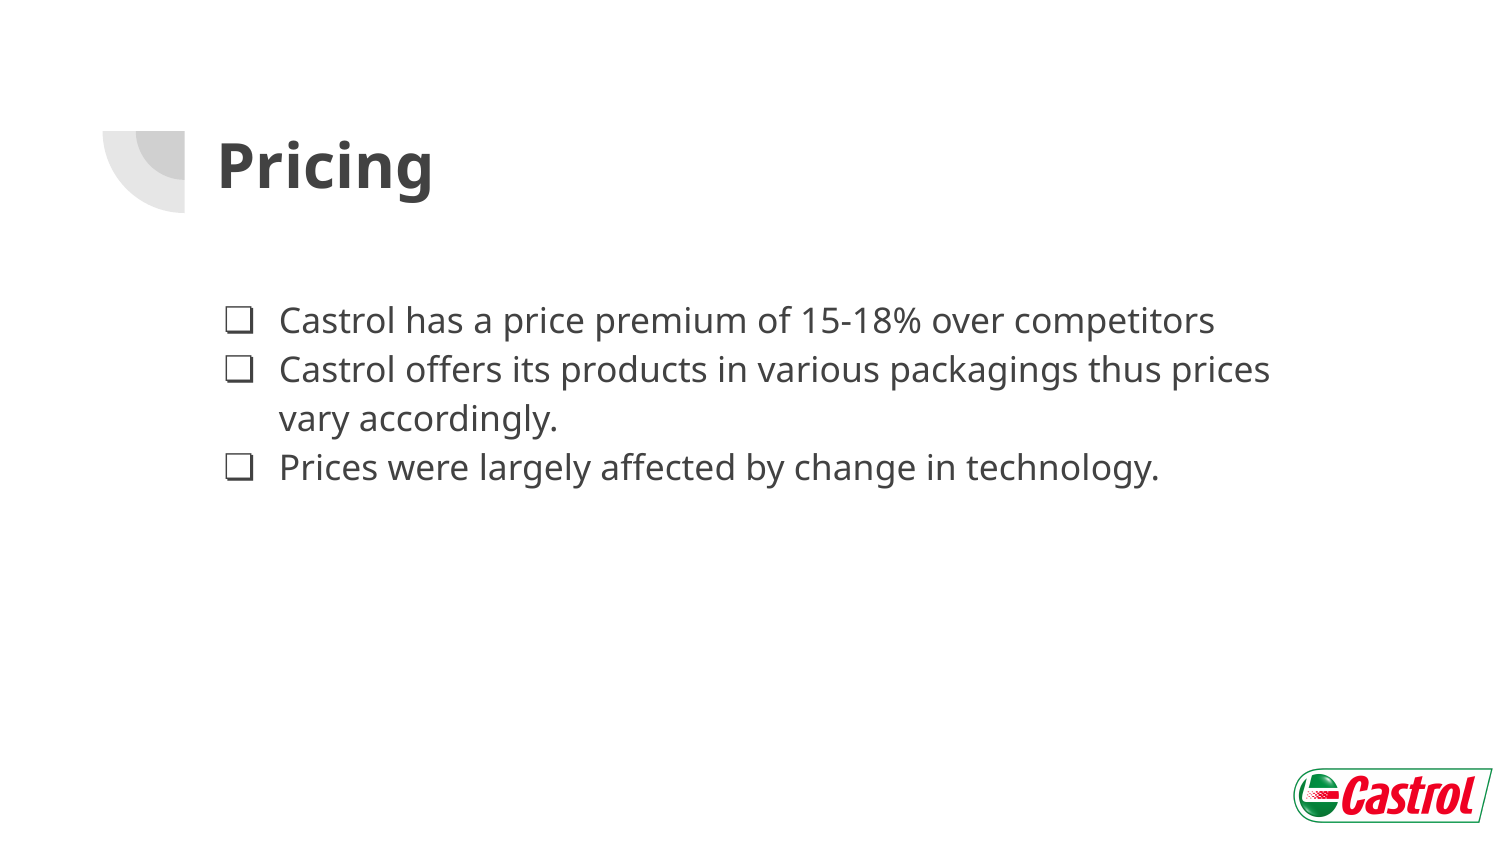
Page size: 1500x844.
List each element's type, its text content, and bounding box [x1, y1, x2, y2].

picture [1273, 733, 1500, 844]
title Pricing [201, 110, 1355, 275]
list Castrol has a price premium of 15-18% over competitors Castrol offers its products in various packagings thus prices vary accordingly. Prices were largely affected by change in technology. [188, 276, 1343, 694]
